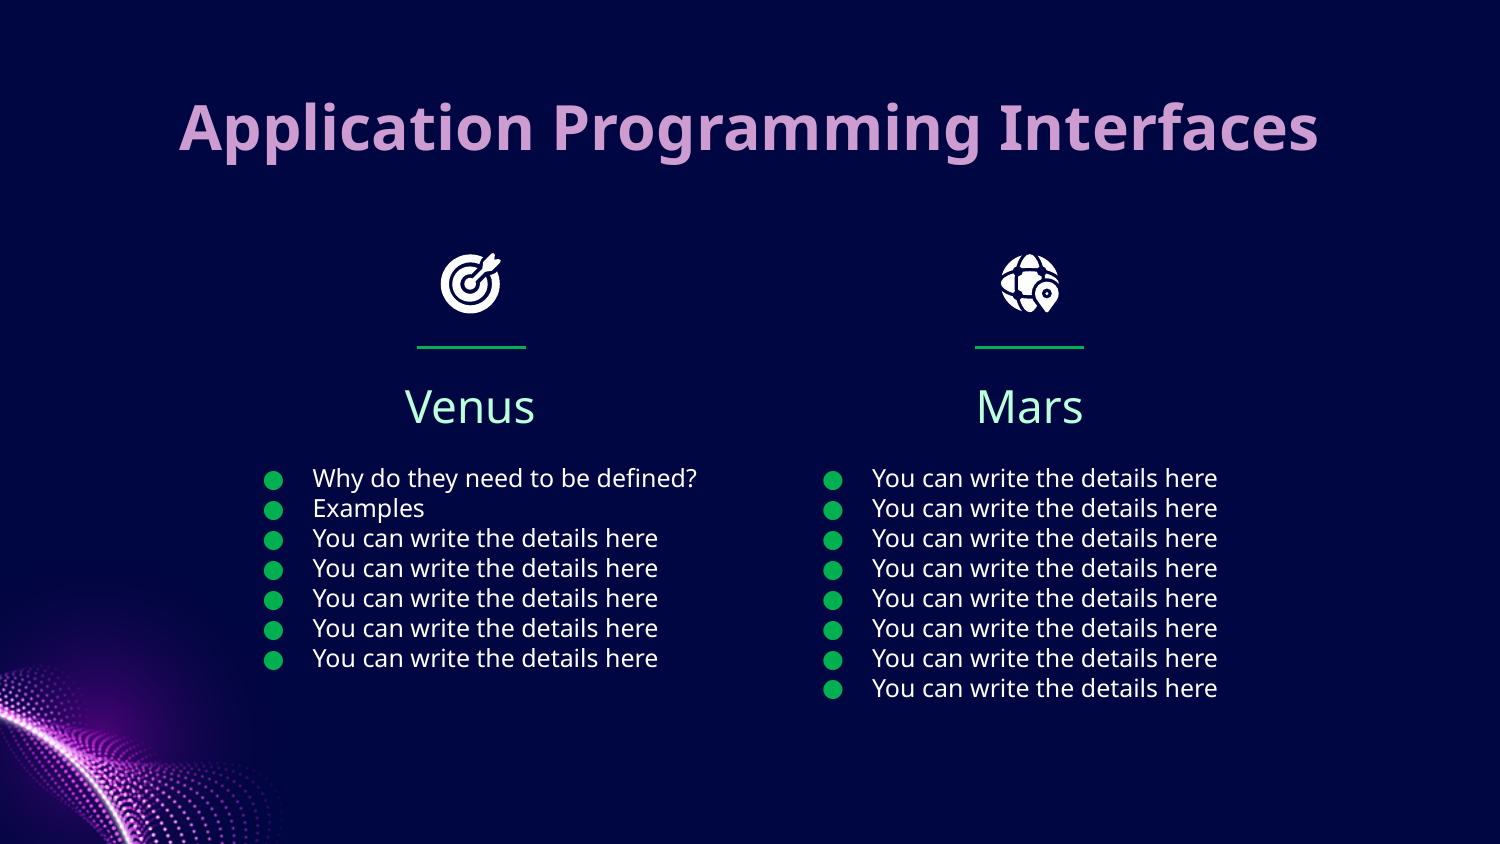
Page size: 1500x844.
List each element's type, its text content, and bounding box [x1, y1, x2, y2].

subtitle Mars [782, 362, 1278, 447]
picture [0, 512, 409, 844]
list Why do they need to be defined? Examples You can write the details here You can write the details here You can write the details here You can write the details here You can write the details here [222, 447, 718, 730]
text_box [1000, 253, 1060, 313]
subtitle Venus [222, 362, 718, 447]
title Application Programming Interfaces [118, 72, 1382, 167]
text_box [440, 252, 502, 314]
list You can write the details here You can write the details here You can write the details here You can write the details here You can write the details here You can write the details here You can write the details here You can write the details here [782, 447, 1278, 730]
